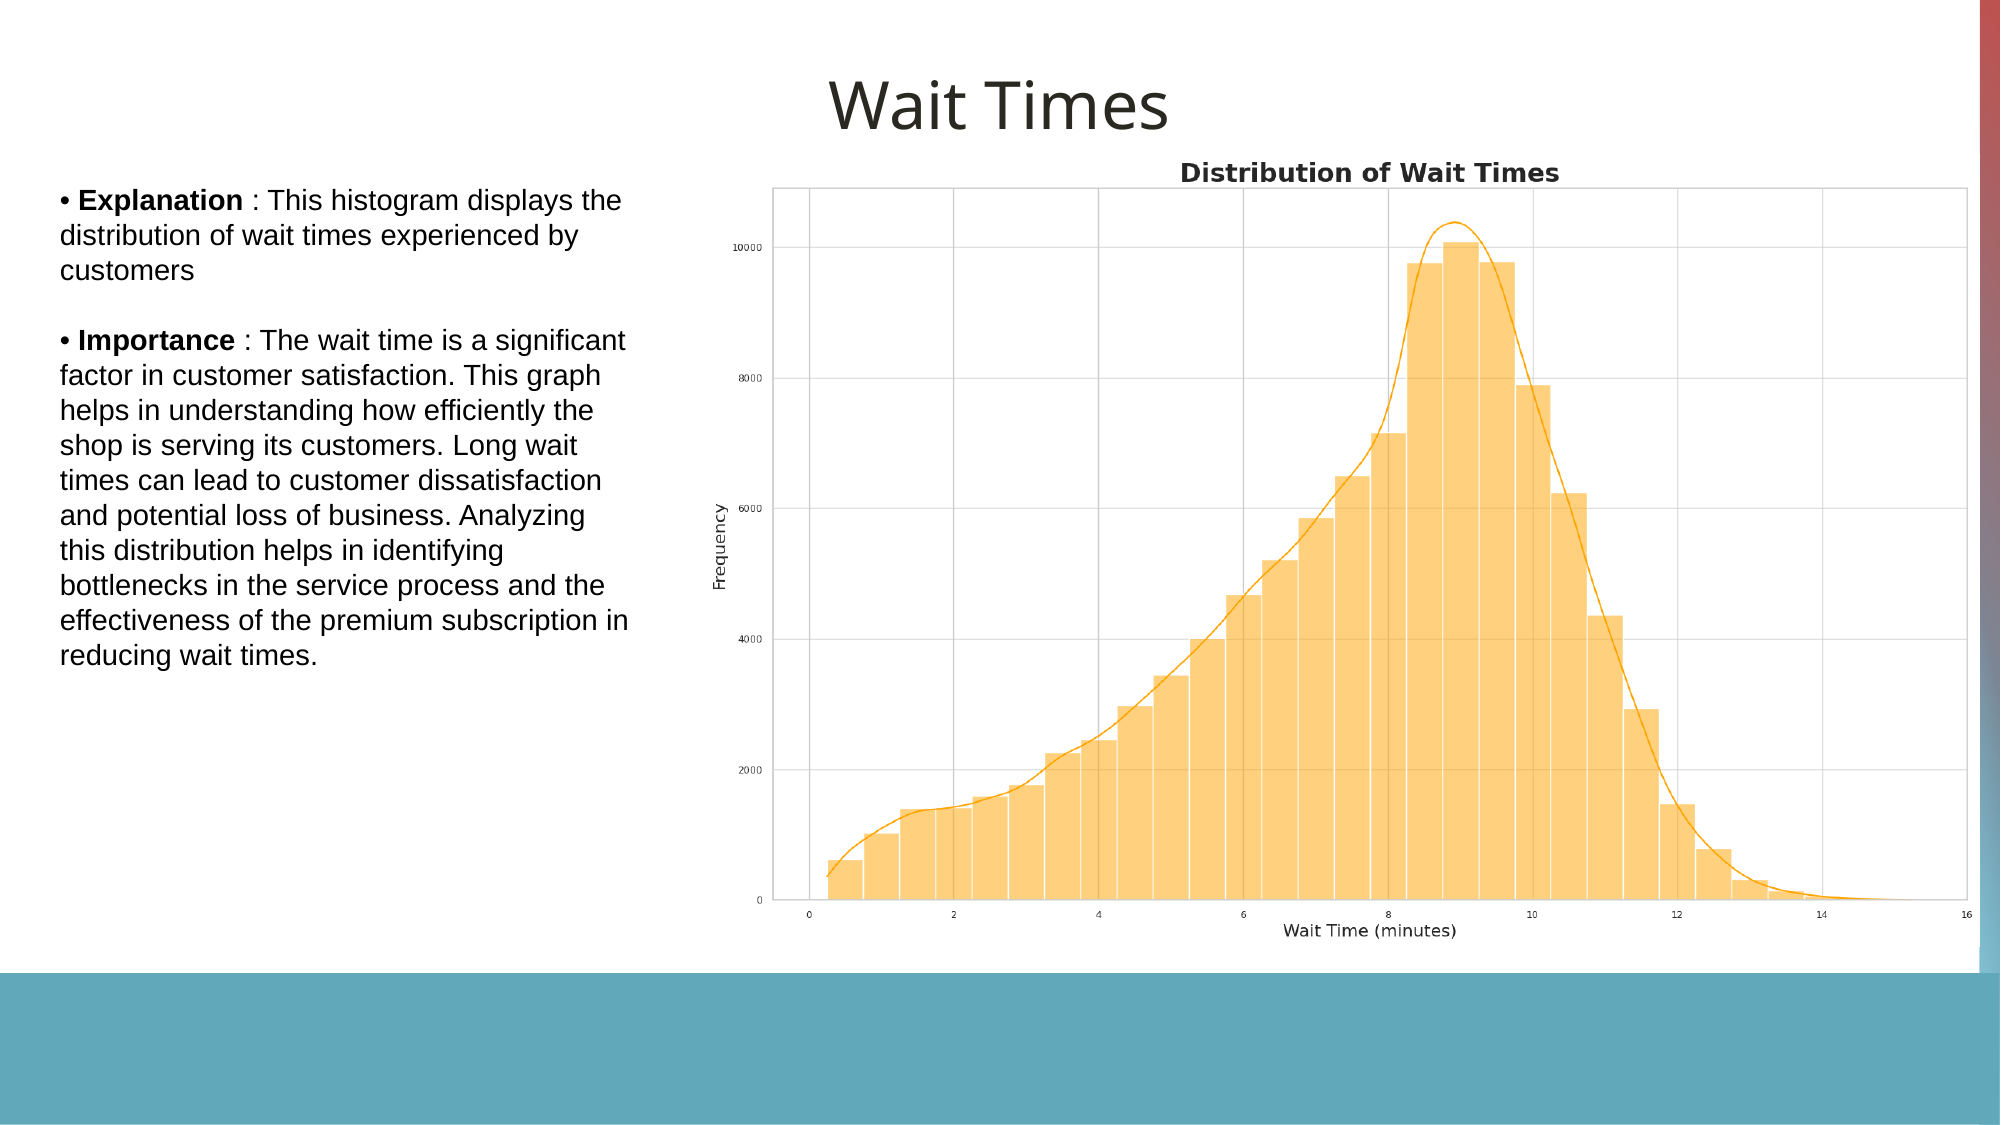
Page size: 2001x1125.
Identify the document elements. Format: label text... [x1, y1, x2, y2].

text_box • Explanation : This histogram displays the distribution of wait times experienced by customers • Importance : The wait time is a significant factor in customer satisfaction. This graph helps in understanding how efficiently the shop is serving its customers. Long wait times can lead to customer dissatisfaction and potential loss of business. Analyzing this distribution helps in identifying bottlenecks in the service process and the effectiveness of the premium subscription in reducing wait times. [44, 174, 649, 714]
text_box Wait Times [0, 59, 1974, 143]
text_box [1979, 0, 2000, 1125]
text_box [0, 973, 1974, 1125]
picture [704, 153, 1980, 948]
